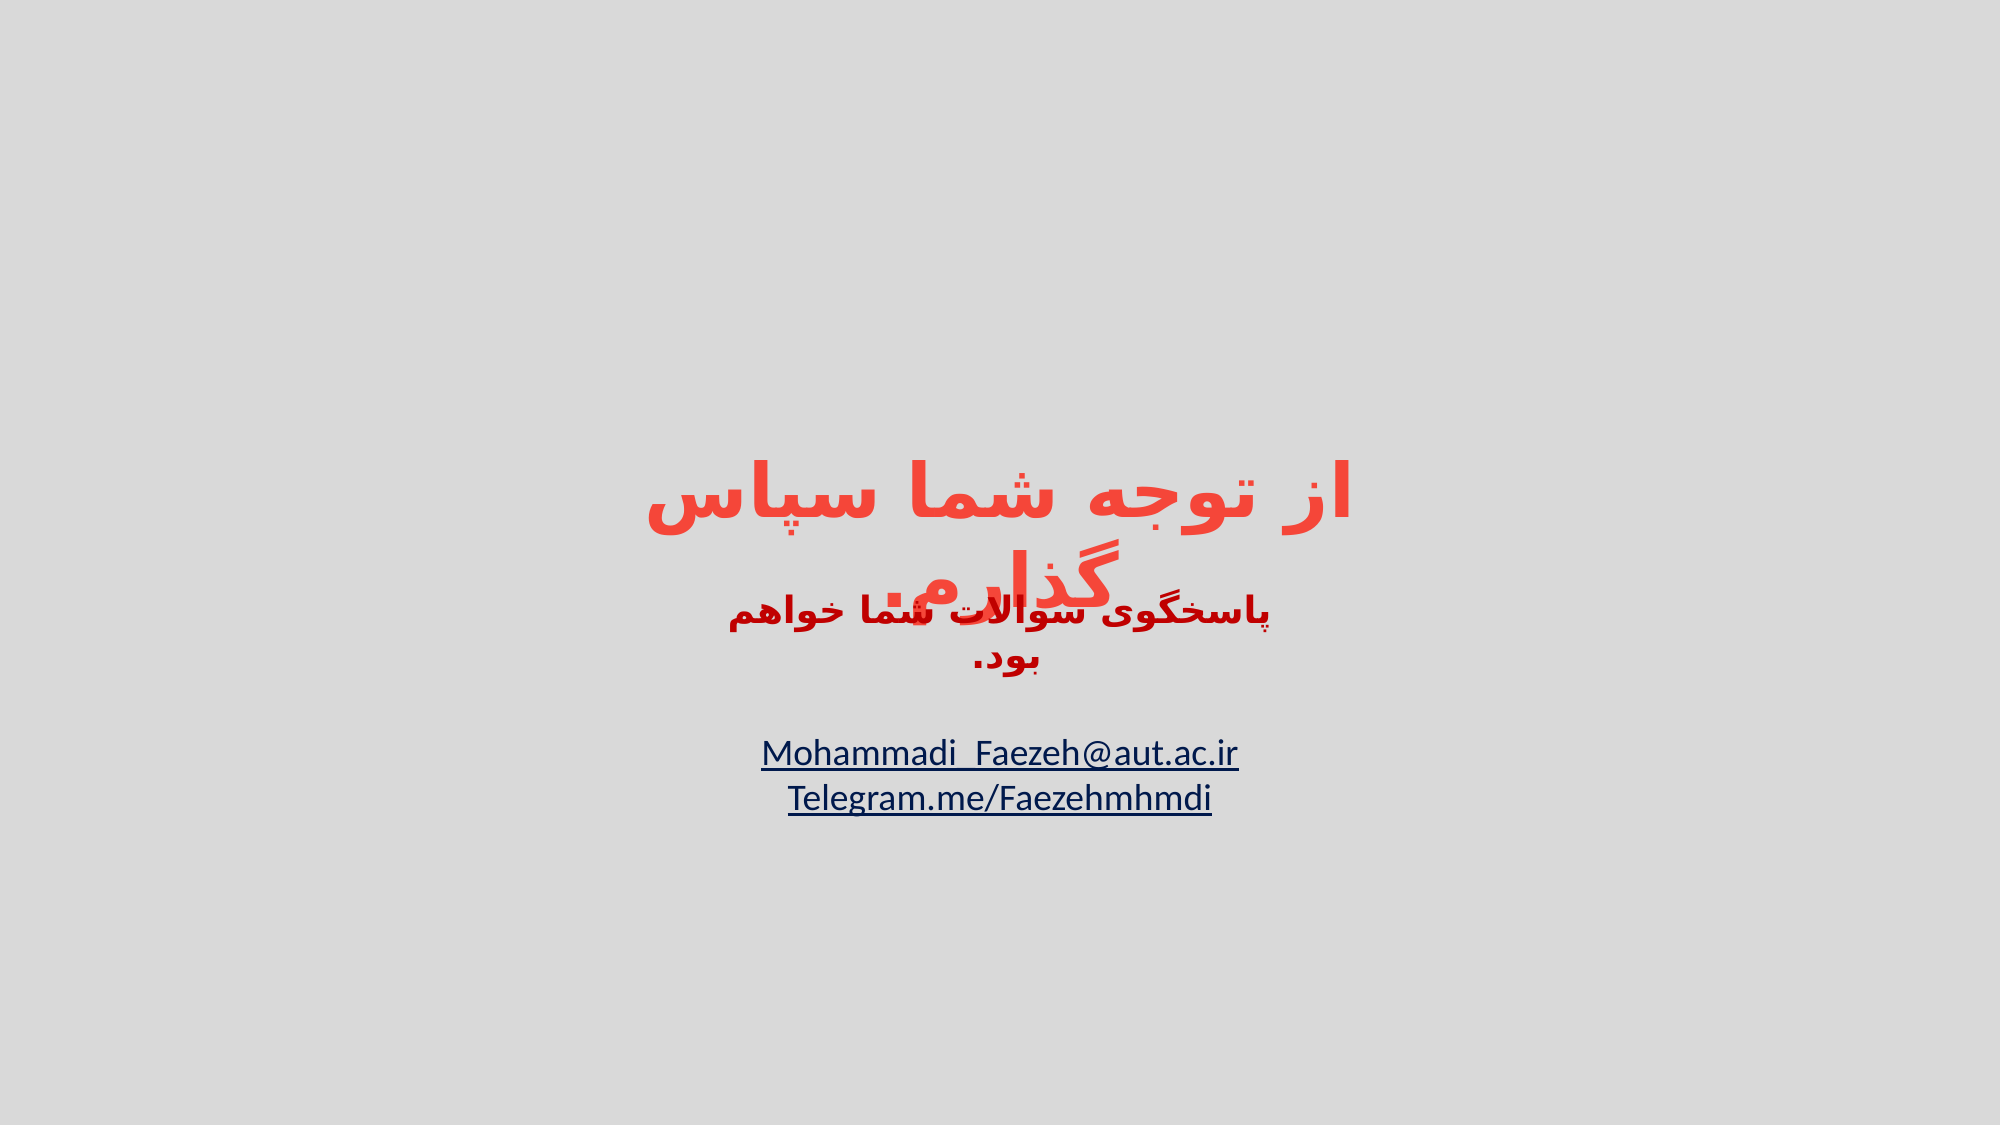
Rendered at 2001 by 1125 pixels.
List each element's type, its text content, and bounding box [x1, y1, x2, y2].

text_box از توجه شما سپاس گذارم. [571, 435, 1429, 631]
text_box Mohammadi_Faezeh@aut.ac.ir Telegram.me/Faezehmhmdi [678, 720, 1322, 826]
text_box پاسخگوی سوالات شما خواهم بود. [703, 578, 1297, 683]
